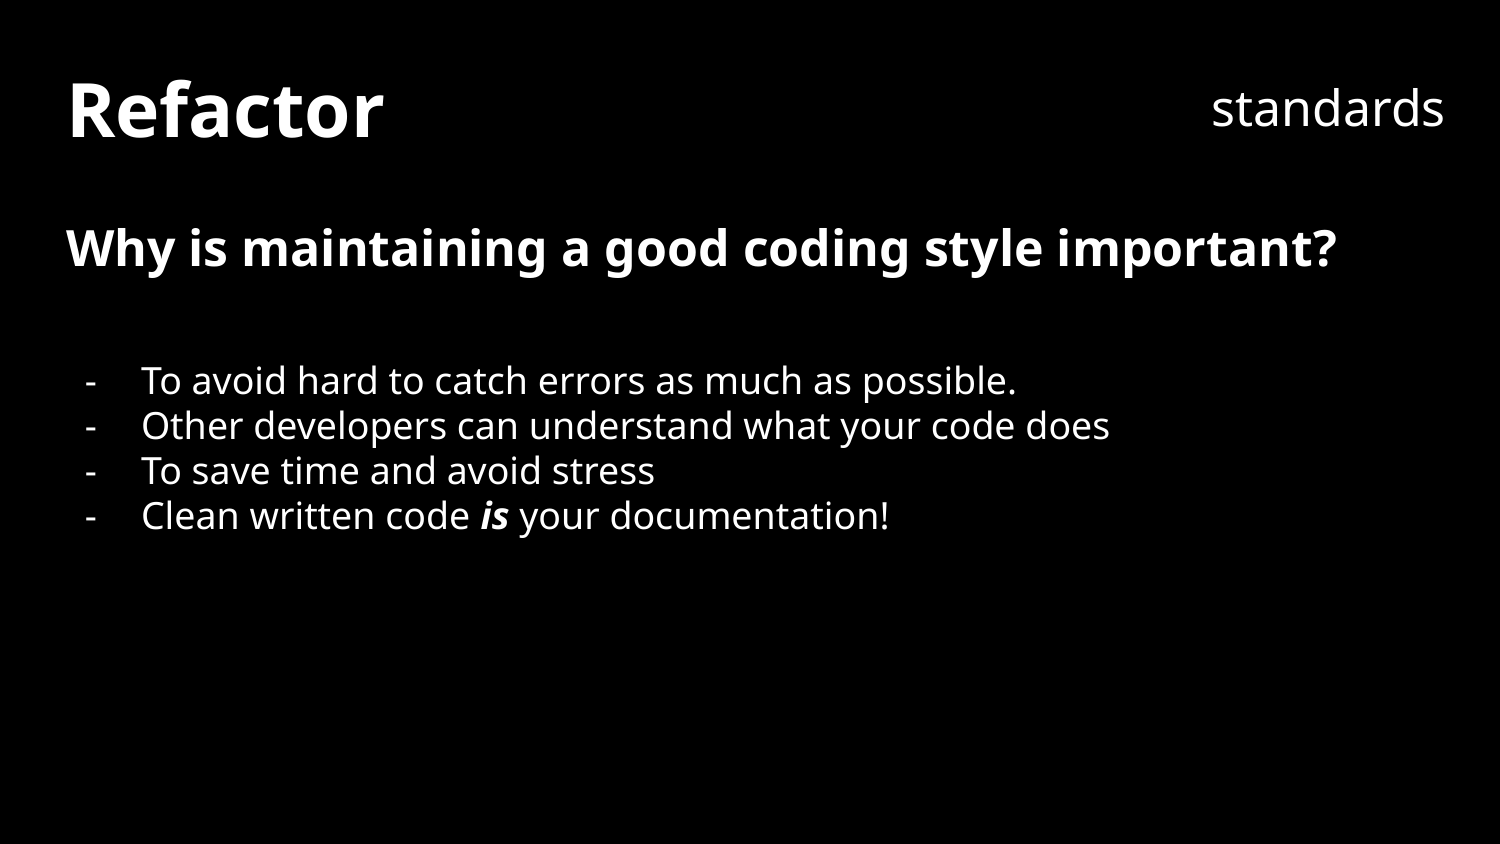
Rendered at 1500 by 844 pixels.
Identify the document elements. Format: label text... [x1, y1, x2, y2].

text_box Why is maintaining a good coding style important? To avoid hard to catch errors as much as possible. Other developers can understand what your code does To save time and avoid stress Clean written code is your documentation! [51, 201, 1439, 713]
text_box standards [954, 41, 1462, 173]
text_box Refactor [51, 48, 460, 180]
